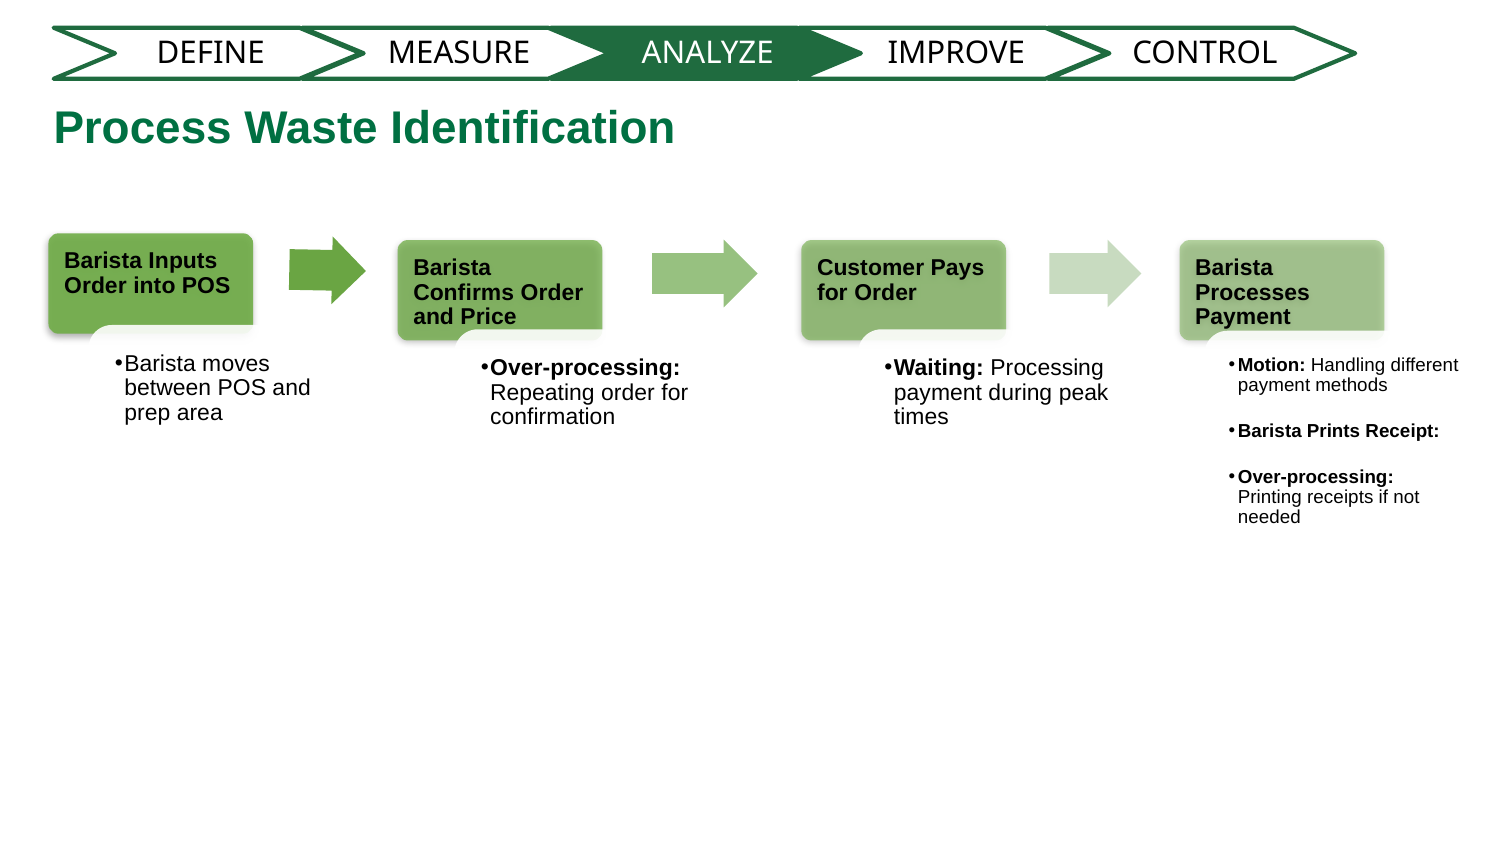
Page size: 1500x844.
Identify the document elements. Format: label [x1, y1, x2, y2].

text_box [53, 27, 1356, 80]
text_box [0, 0, 1500, 844]
